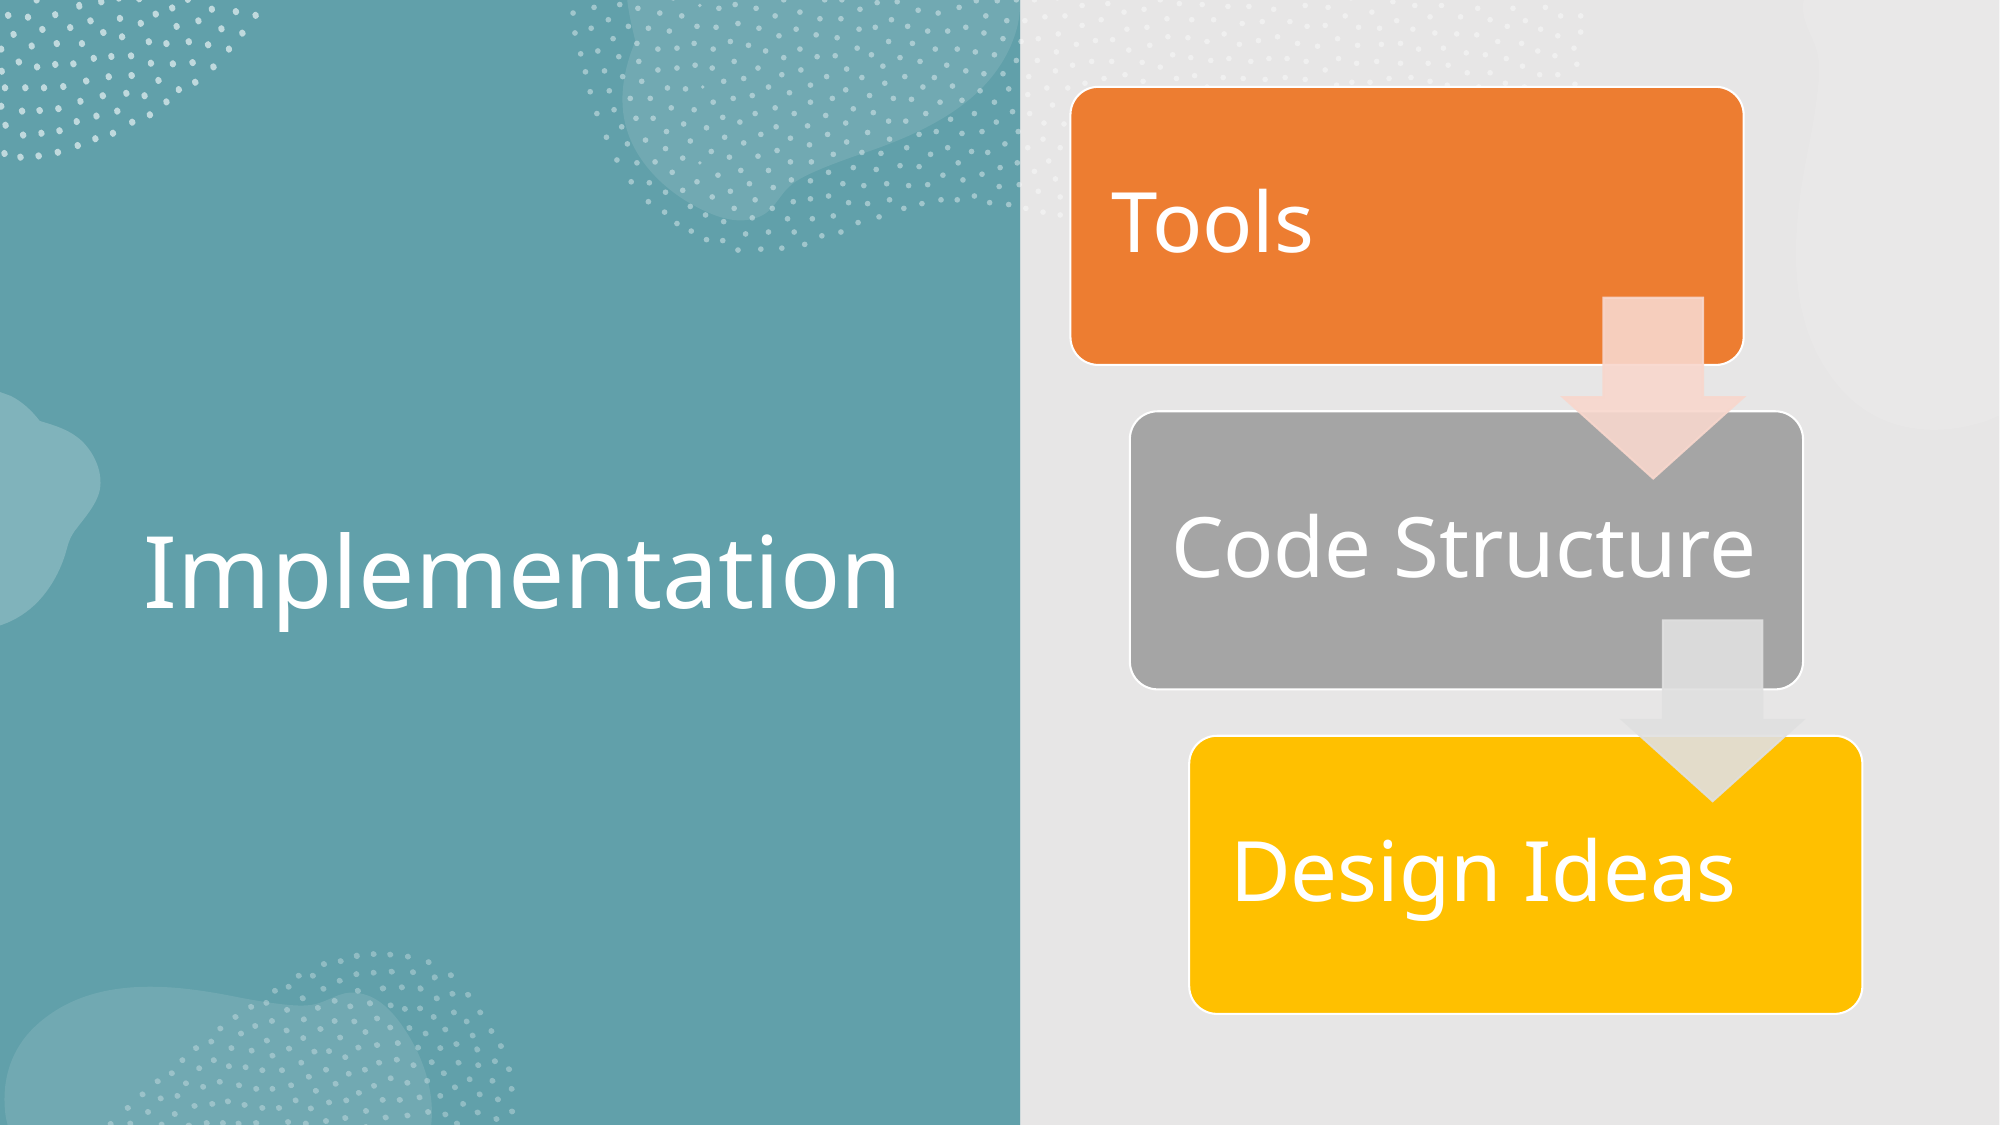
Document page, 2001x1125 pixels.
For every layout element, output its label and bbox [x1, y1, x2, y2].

list [1070, 86, 1863, 1014]
text_box [0, 0, 2000, 1125]
